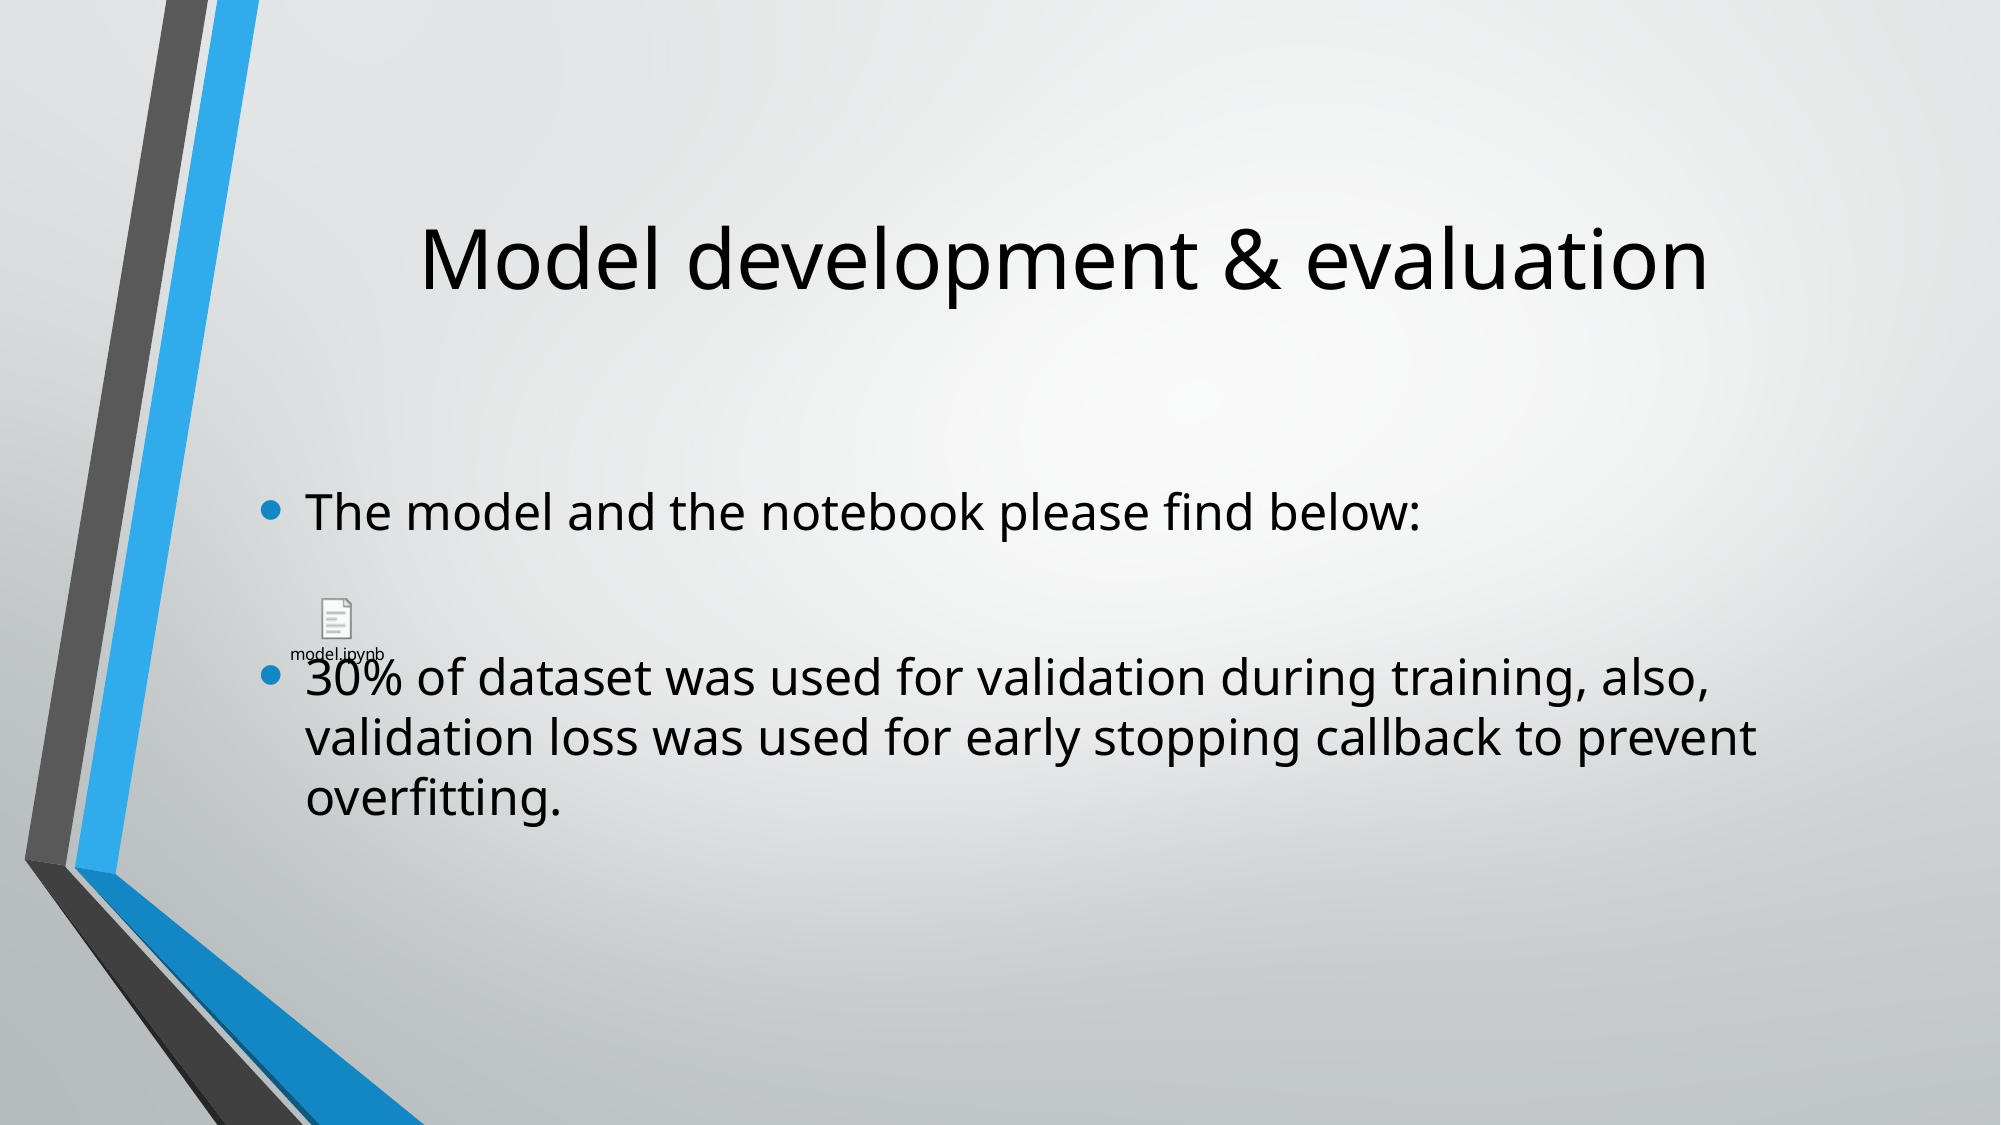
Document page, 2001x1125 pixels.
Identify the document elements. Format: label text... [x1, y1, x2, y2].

title Model development & evaluation [243, 112, 1887, 400]
list The model and the notebook please find below: 30% of dataset was used for validation during training, also, validation loss was used for early stopping callback to prevent overfitting. [243, 437, 1887, 950]
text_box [278, 596, 396, 672]
